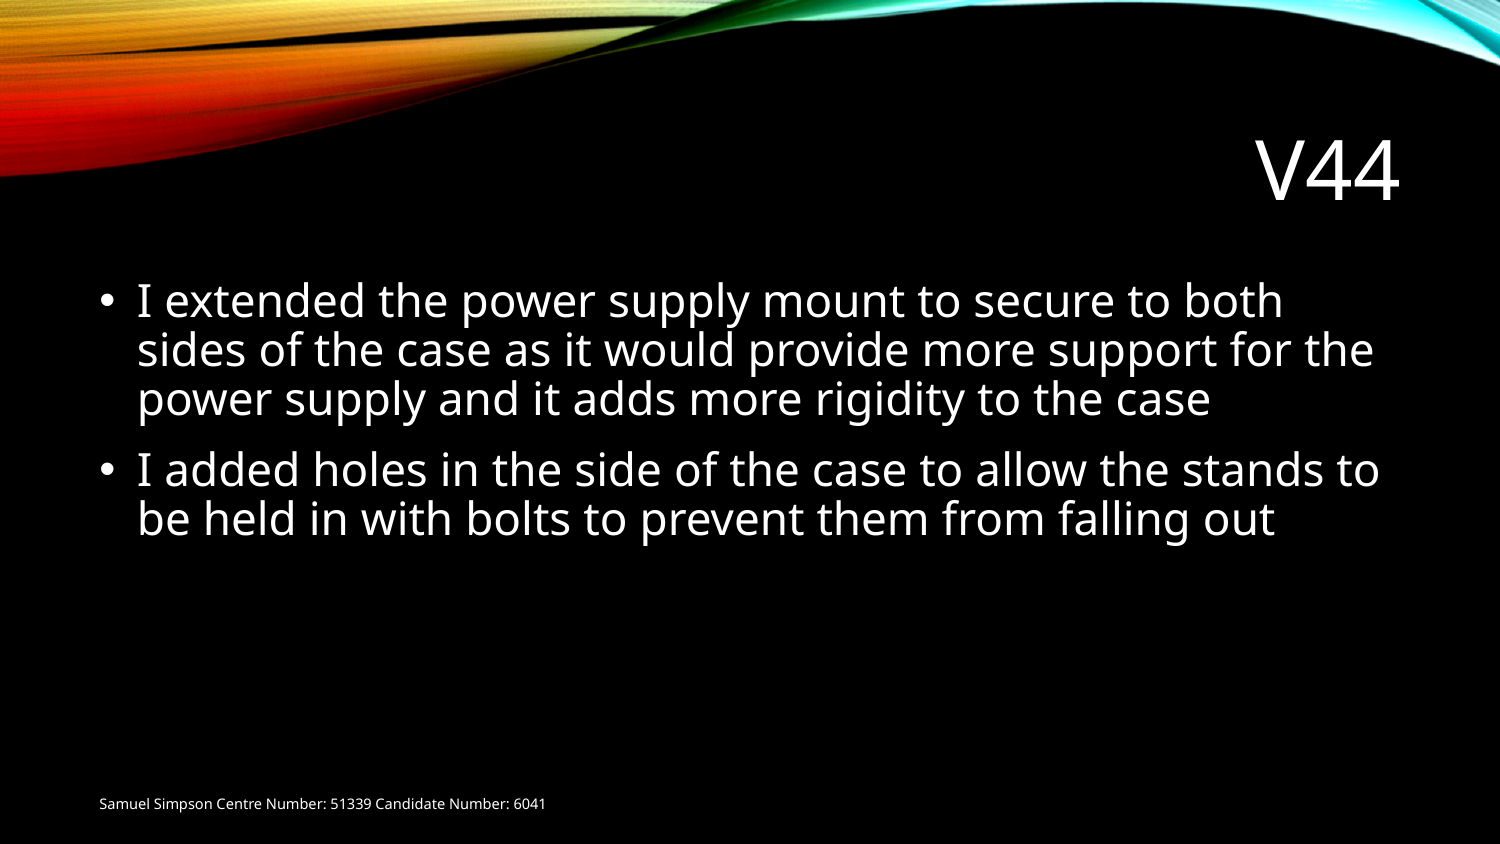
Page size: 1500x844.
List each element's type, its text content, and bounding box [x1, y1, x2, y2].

list I extended the power supply mount to secure to both sides of the case as it would provide more support for the power supply and it adds more rigidity to the case I added holes in the side of the case to allow the stands to be held in with bolts to prevent them from falling out [84, 270, 1416, 766]
title V44 [356, 94, 1416, 254]
picture [0, 0, 1500, 178]
footer Samuel Simpson Centre Number: 51339 Candidate Number: 6041 [84, 781, 1041, 827]
